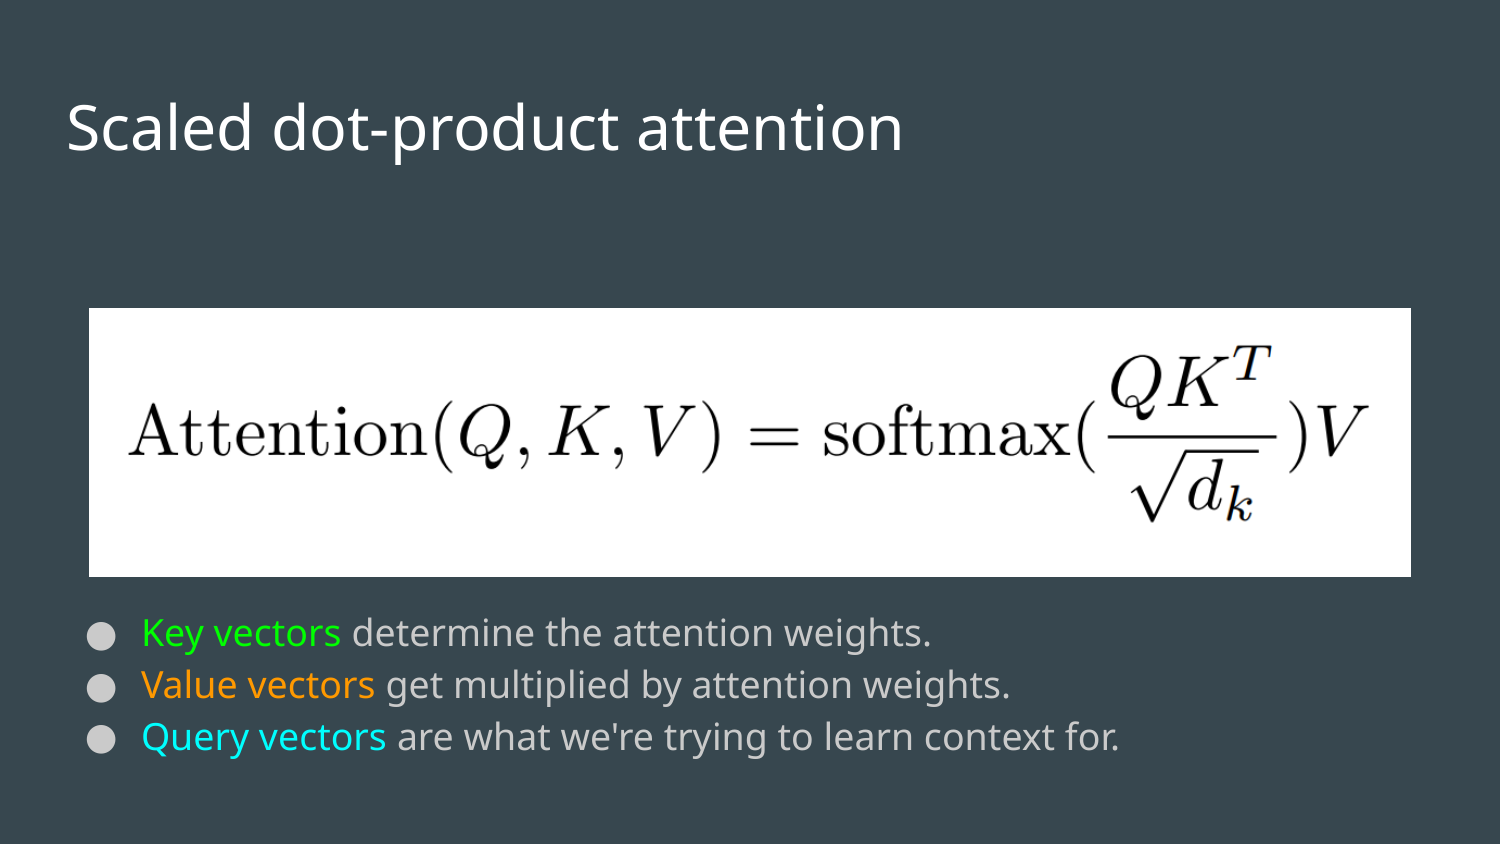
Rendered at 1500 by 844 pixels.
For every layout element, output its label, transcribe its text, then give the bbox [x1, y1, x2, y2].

list Key vectors determine the attention weights. Value vectors get multiplied by attention weights. Query vectors are what we're trying to learn context for. [51, 587, 1395, 815]
title Scaled dot-product attention [51, 72, 1449, 167]
picture [88, 307, 1412, 577]
